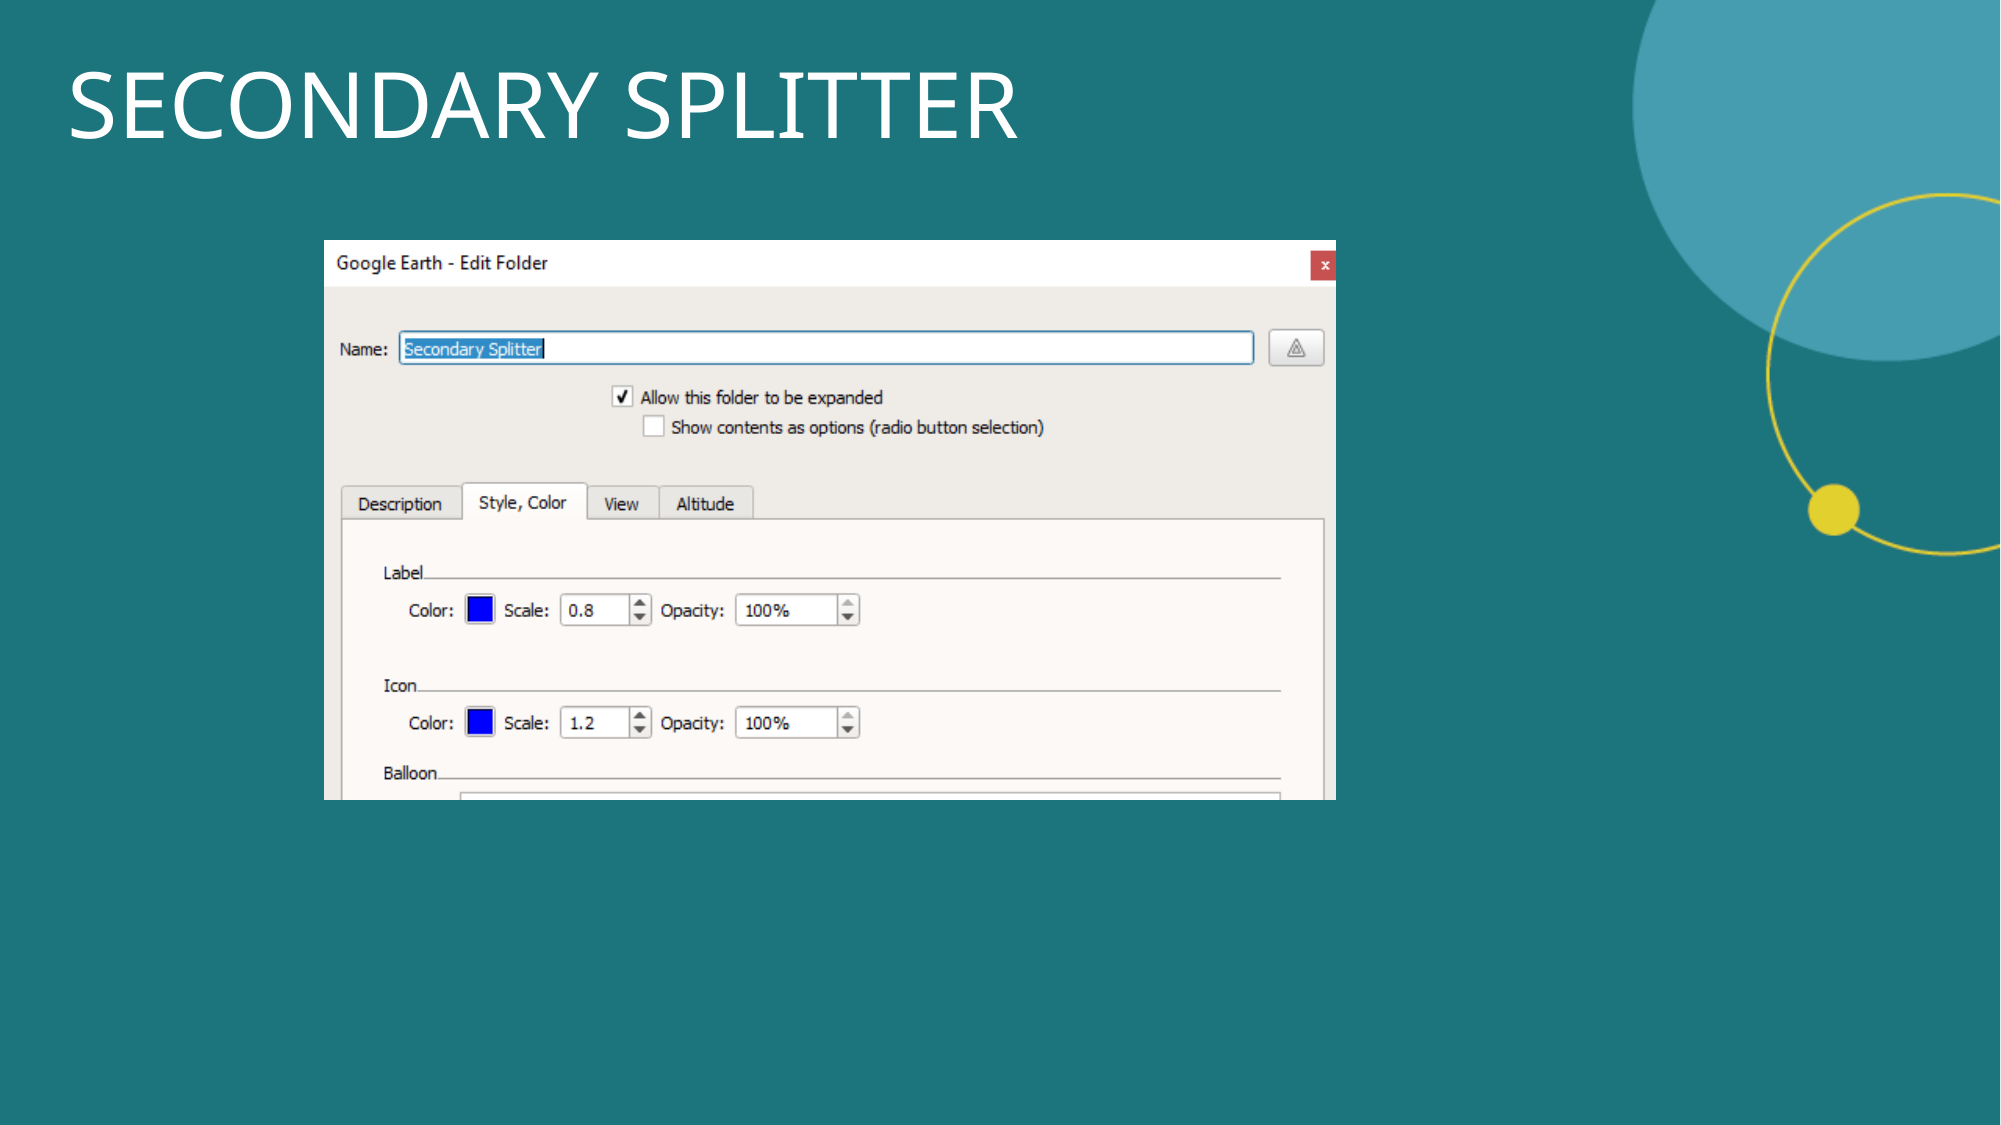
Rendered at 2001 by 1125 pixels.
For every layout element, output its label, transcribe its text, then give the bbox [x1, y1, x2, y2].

title SECONDARY SPLITTER [52, 0, 1420, 218]
picture [0, 0, 2001, 1125]
